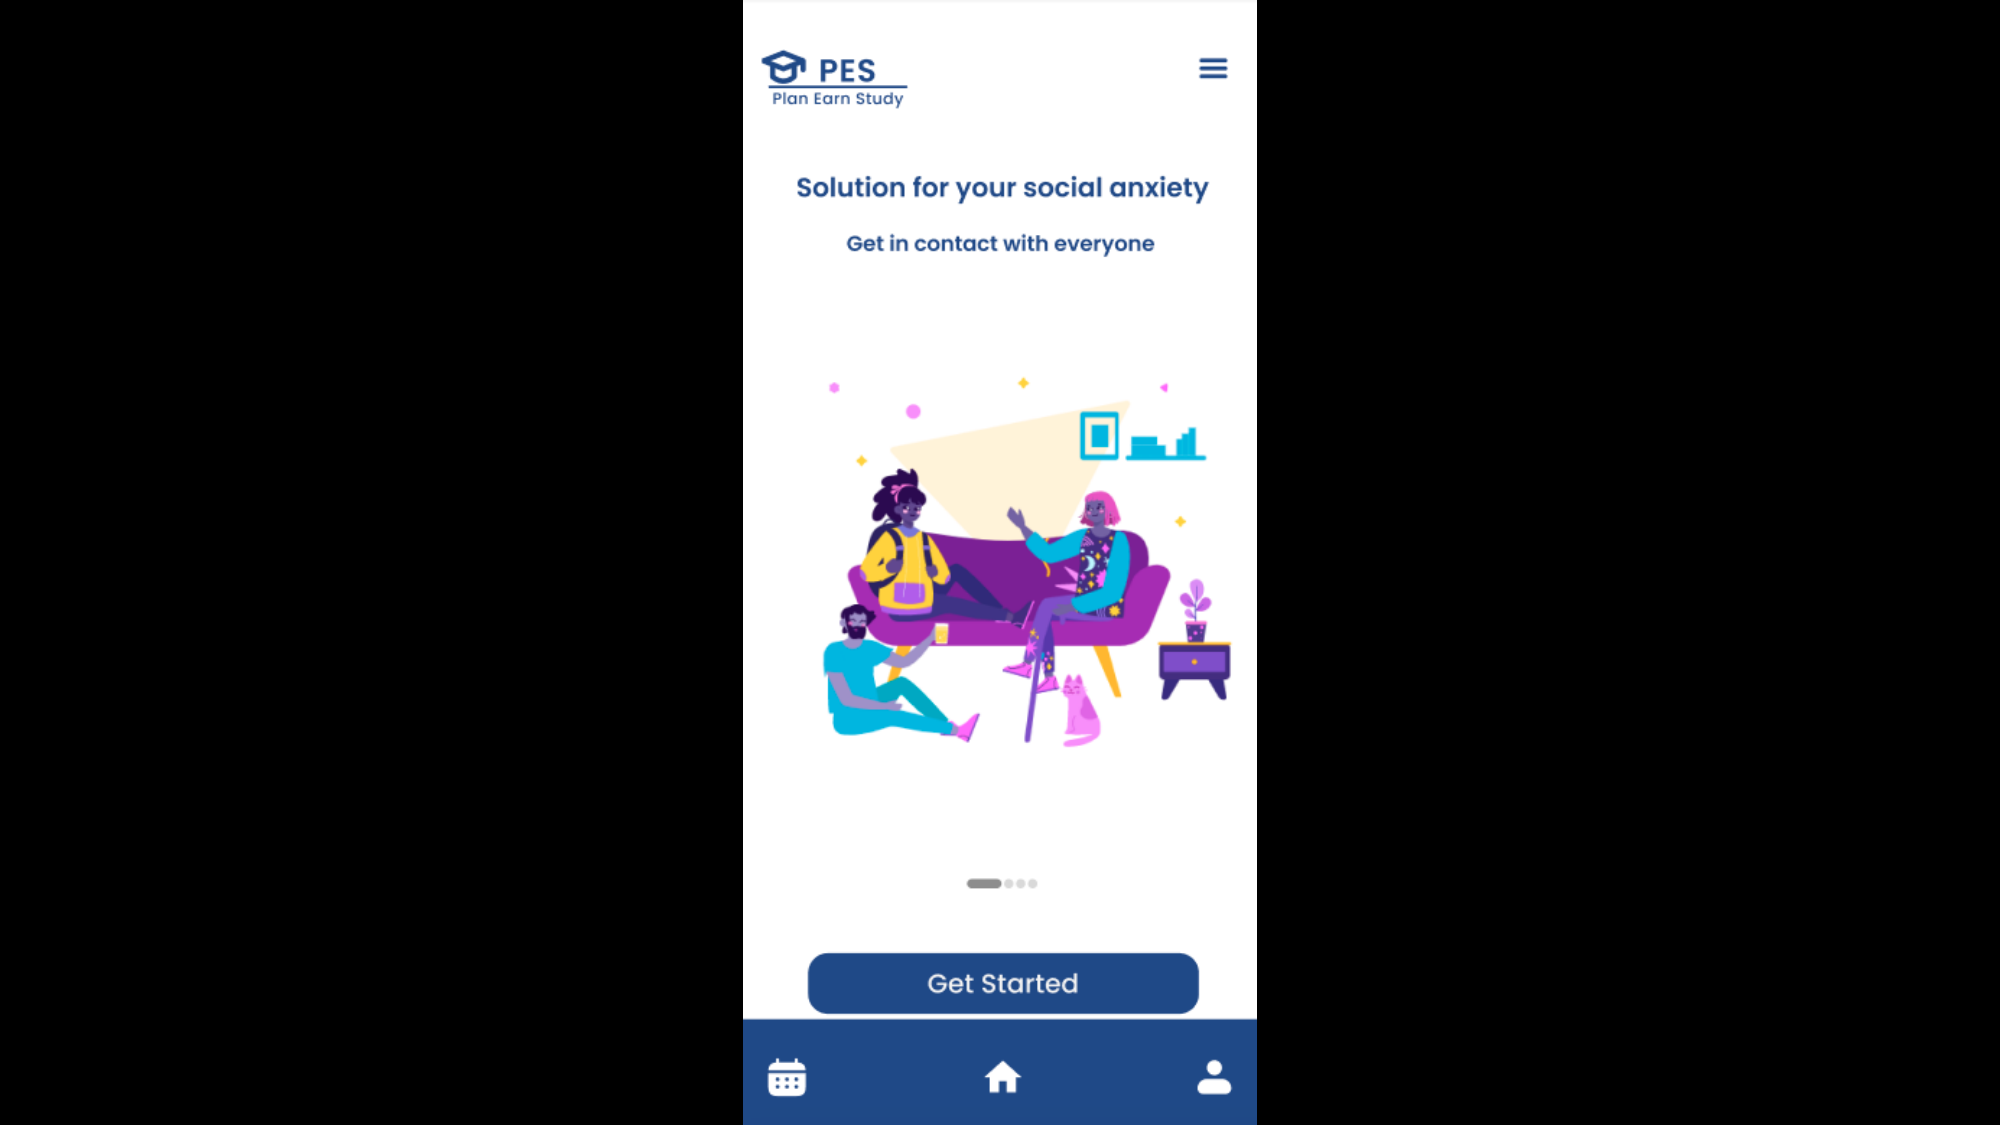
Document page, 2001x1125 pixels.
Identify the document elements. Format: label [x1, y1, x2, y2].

picture [743, 0, 1257, 1125]
